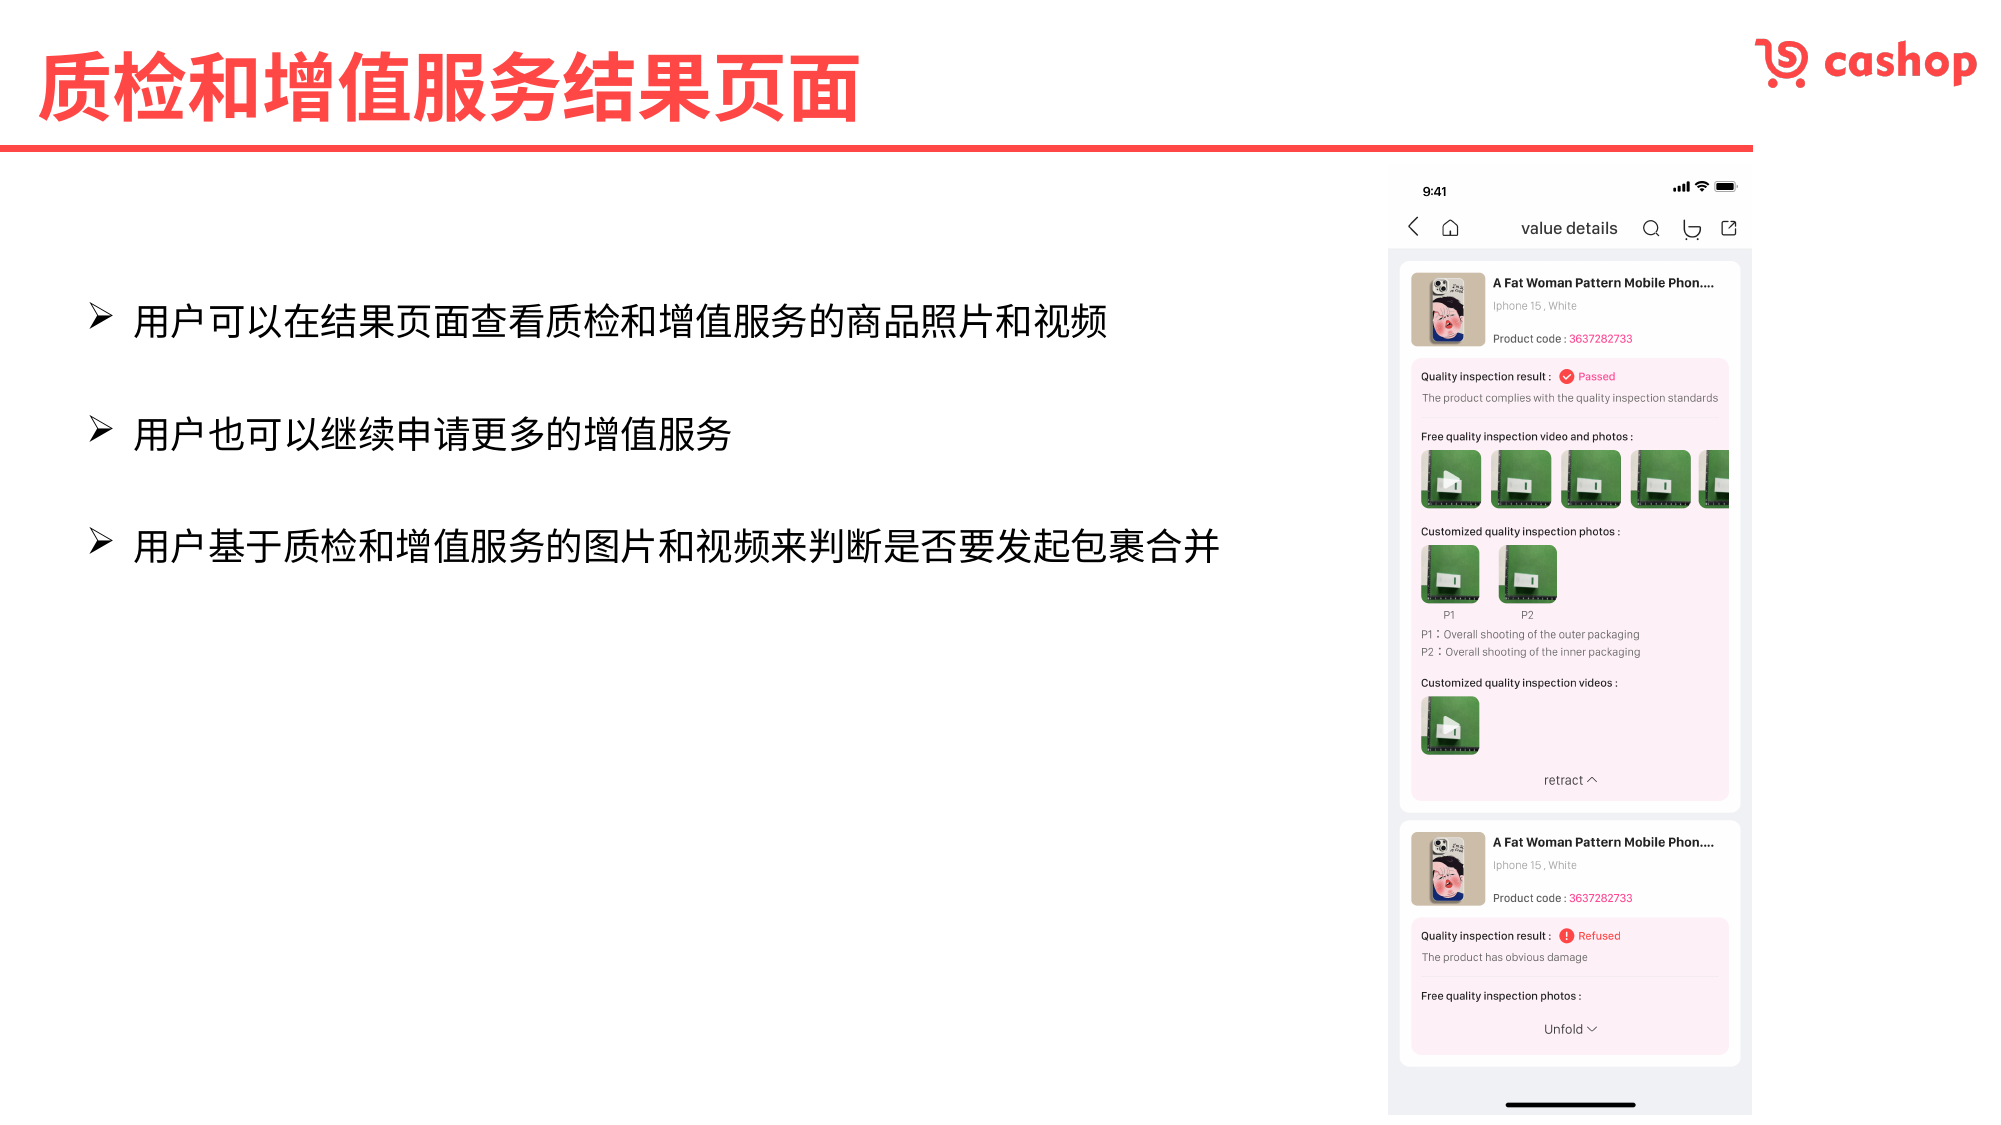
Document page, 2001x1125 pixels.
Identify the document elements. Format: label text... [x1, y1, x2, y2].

title 质检和增值服务结果页面 [22, 42, 971, 140]
picture [1753, 34, 1978, 91]
text_box 用户可以在结果页面查看质检和增值服务的商品照片和视频 用户也可以继续申请更多的增值服务 用户基于质检和增值服务的图片和视频来判断是否要发起包裹合并 [71, 223, 1238, 576]
picture [1387, 164, 1752, 1116]
